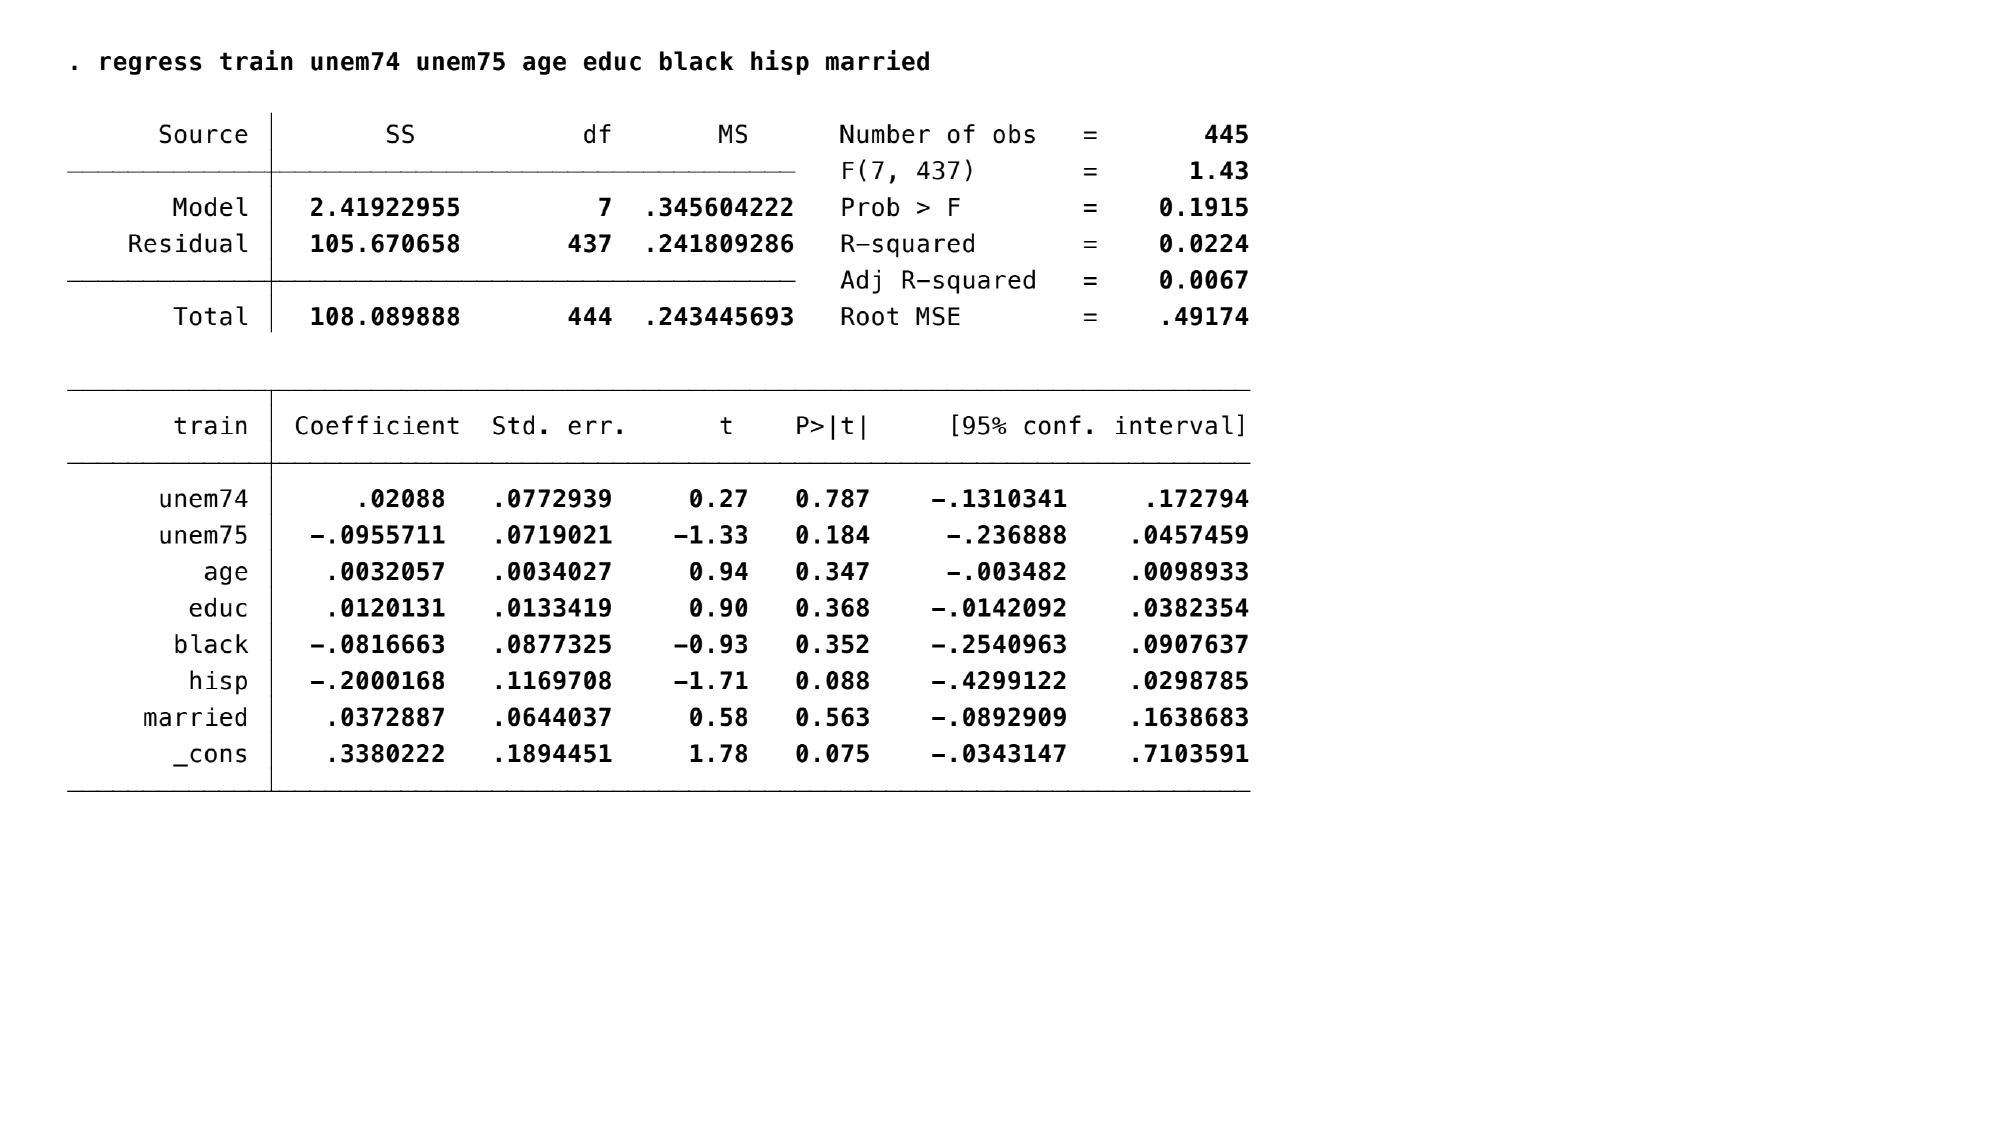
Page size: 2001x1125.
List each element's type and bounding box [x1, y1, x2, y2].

picture [64, 40, 1292, 804]
